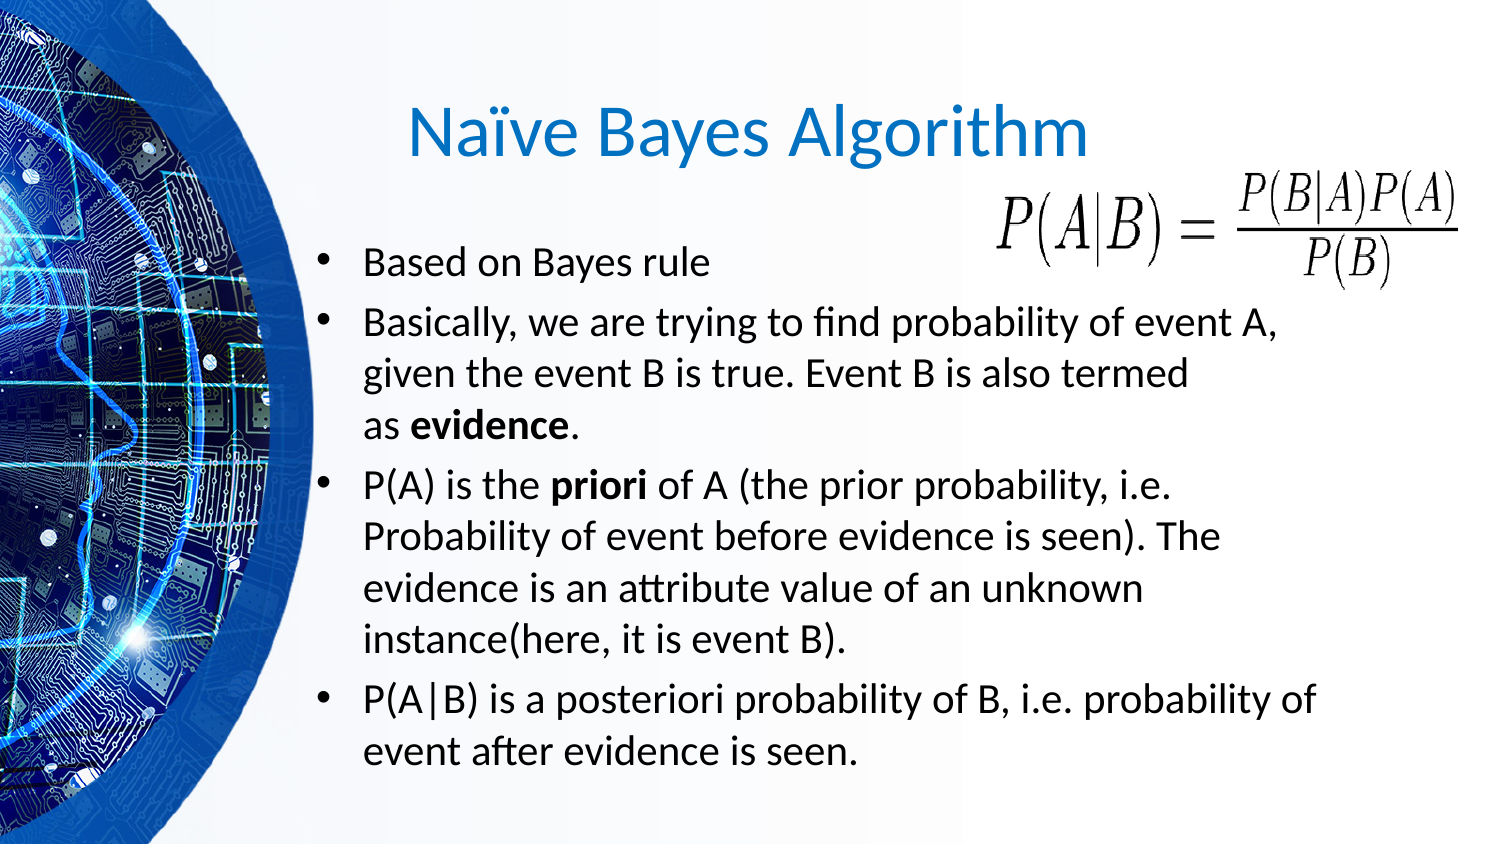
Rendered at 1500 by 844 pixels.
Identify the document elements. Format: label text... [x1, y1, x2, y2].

list Based on Bayes rule Basically, we are trying to find probability of event A, given the event B is true. Event B is also termed as evidence. P(A) is the priori of A (the prior probability, i.e. Probability of event before evidence is seen). The evidence is an attribute value of an unknown instance(here, it is event B). P(A|B) is a posteriori probability of B, i.e. probability of event after evidence is seen. [301, 225, 1336, 787]
picture [0, 0, 1500, 844]
title Naïve Bayes Algorithm [392, 66, 1424, 186]
